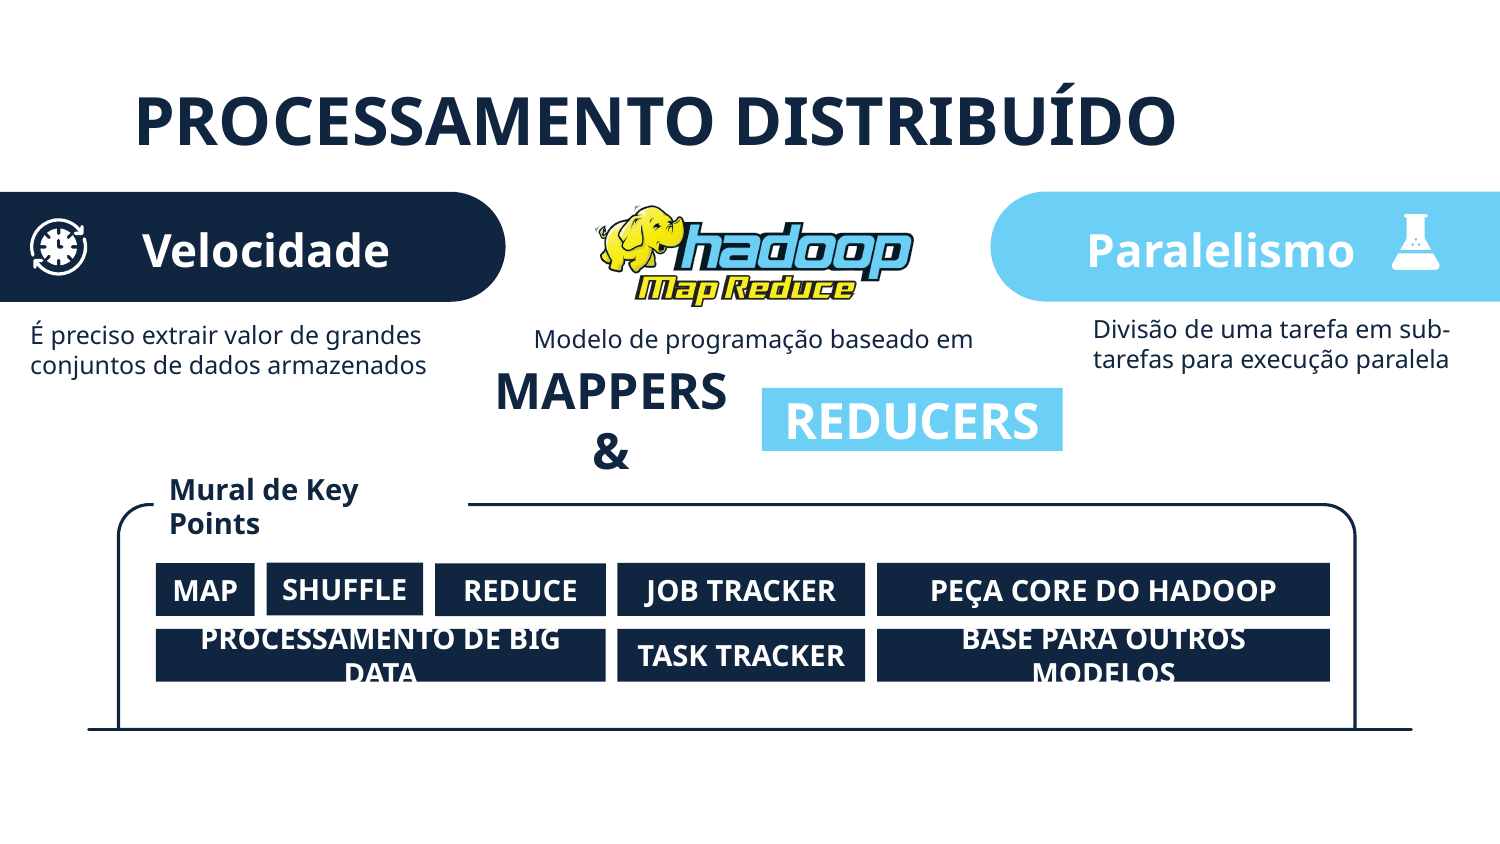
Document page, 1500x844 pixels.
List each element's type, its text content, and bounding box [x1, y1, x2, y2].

text_box [990, 191, 1500, 302]
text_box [118, 479, 1356, 730]
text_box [1391, 213, 1441, 271]
subtitle É preciso extrair valor de grandes conjuntos de dados armazenados [15, 312, 533, 387]
subtitle Velocidade [91, 219, 449, 280]
text_box Modelo de programação baseado em [517, 312, 991, 366]
picture [594, 205, 915, 307]
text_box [29, 218, 88, 276]
text_box Divisão de uma tarefa em sub-tarefas para execução paralela [1043, 306, 1500, 381]
text_box MAPPERS & [460, 375, 762, 464]
text_box REDUCERS [762, 387, 1063, 451]
text_box Paralelismo [1026, 219, 1416, 280]
title PROCESSAMENTO DISTRIBUÍDO [118, 63, 1382, 161]
text_box [0, 191, 506, 302]
